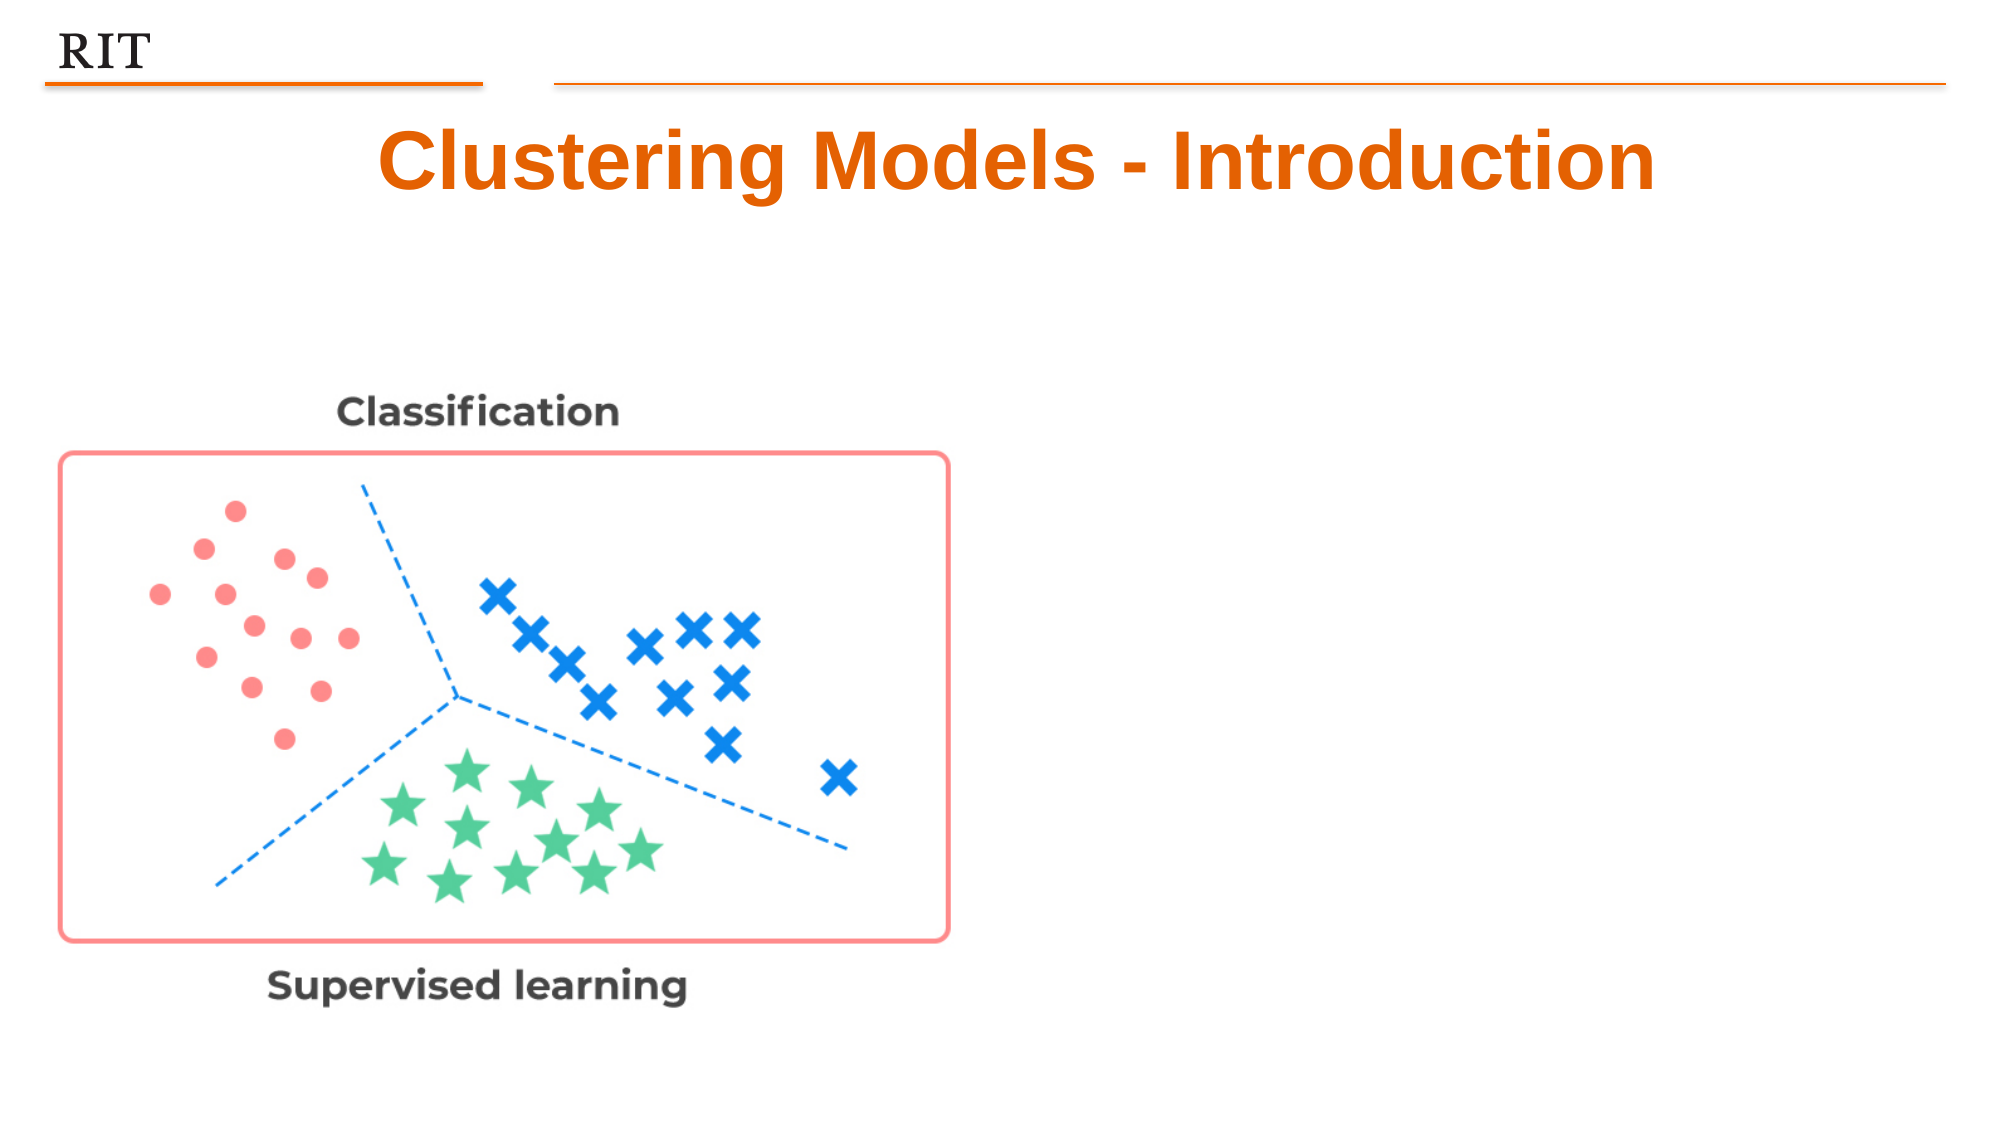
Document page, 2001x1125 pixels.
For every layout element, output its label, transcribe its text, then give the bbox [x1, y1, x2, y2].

picture [40, 363, 987, 1023]
title Clustering Models - Introduction [117, 114, 1918, 198]
